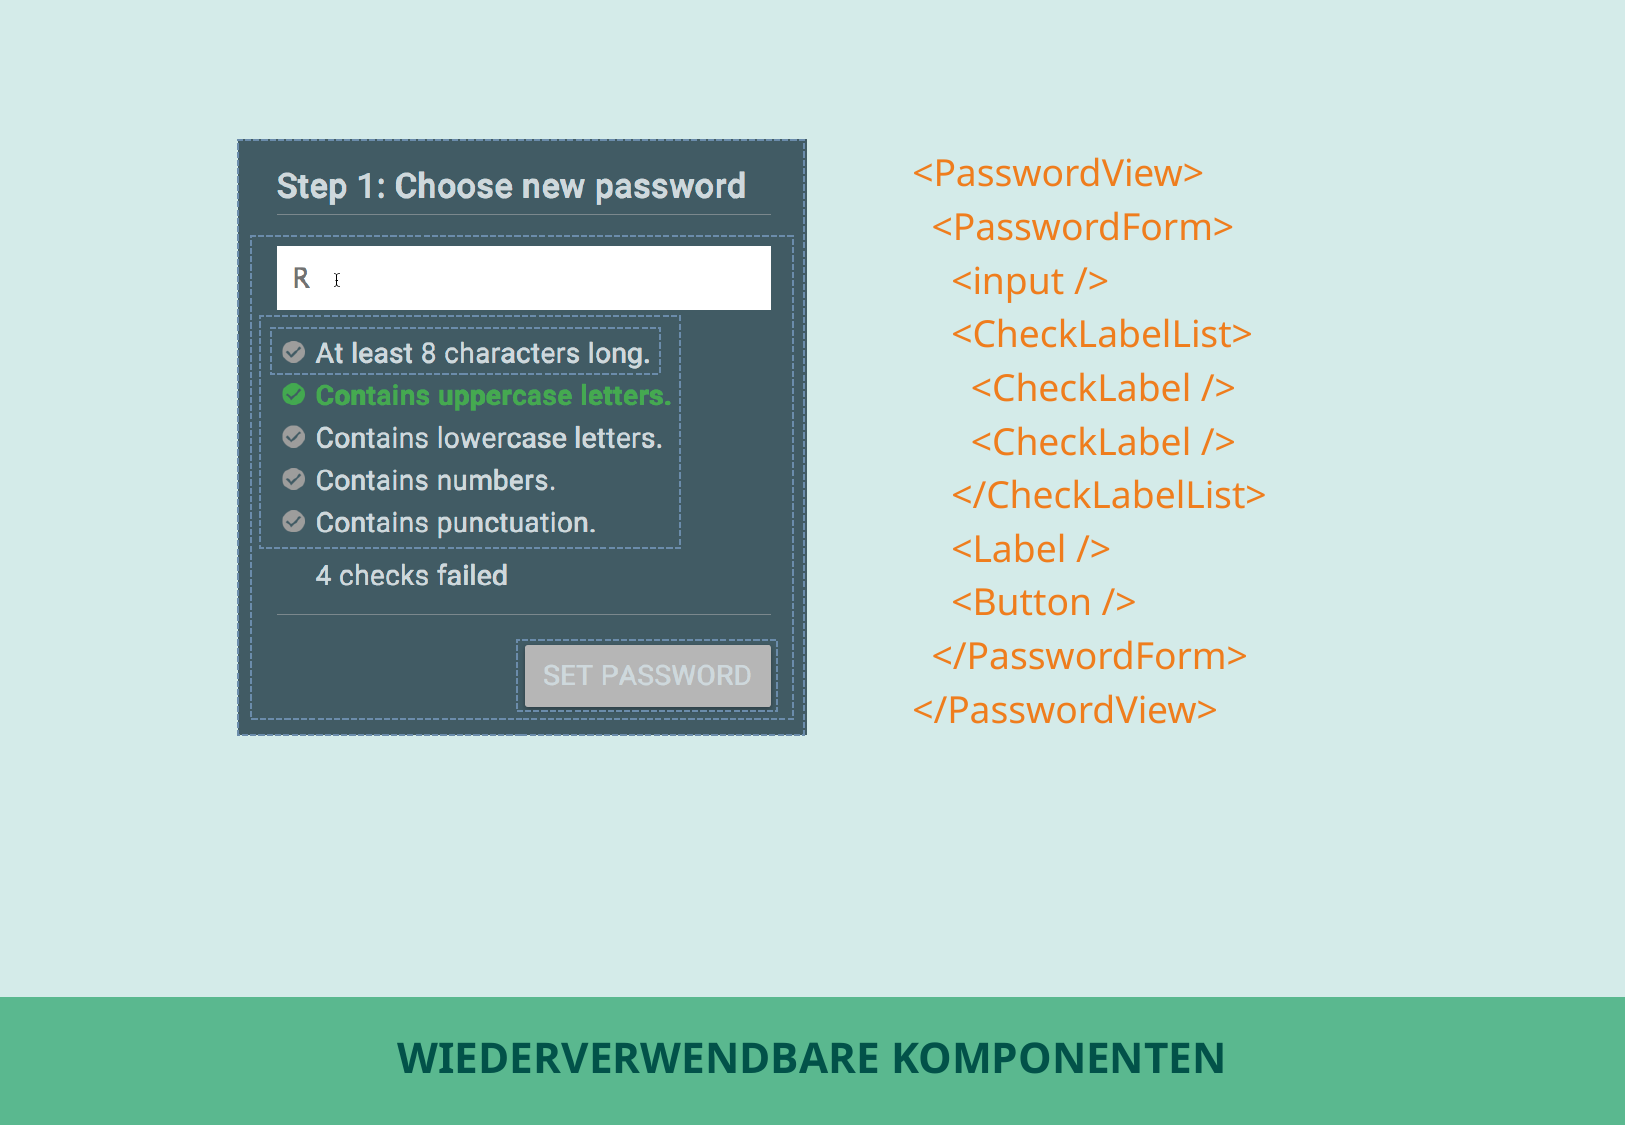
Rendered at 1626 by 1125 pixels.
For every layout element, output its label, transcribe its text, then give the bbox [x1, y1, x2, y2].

text_box <PasswordView> <PasswordForm> <input /> <CheckLabelList> <CheckLabel /> <CheckLabel /> </CheckLabelList> <Label /> <Button /> </PasswordForm> </PasswordView> [897, 133, 1283, 738]
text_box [237, 139, 807, 735]
title Wiederverwendbare Komponenten [0, 995, 1625, 1125]
